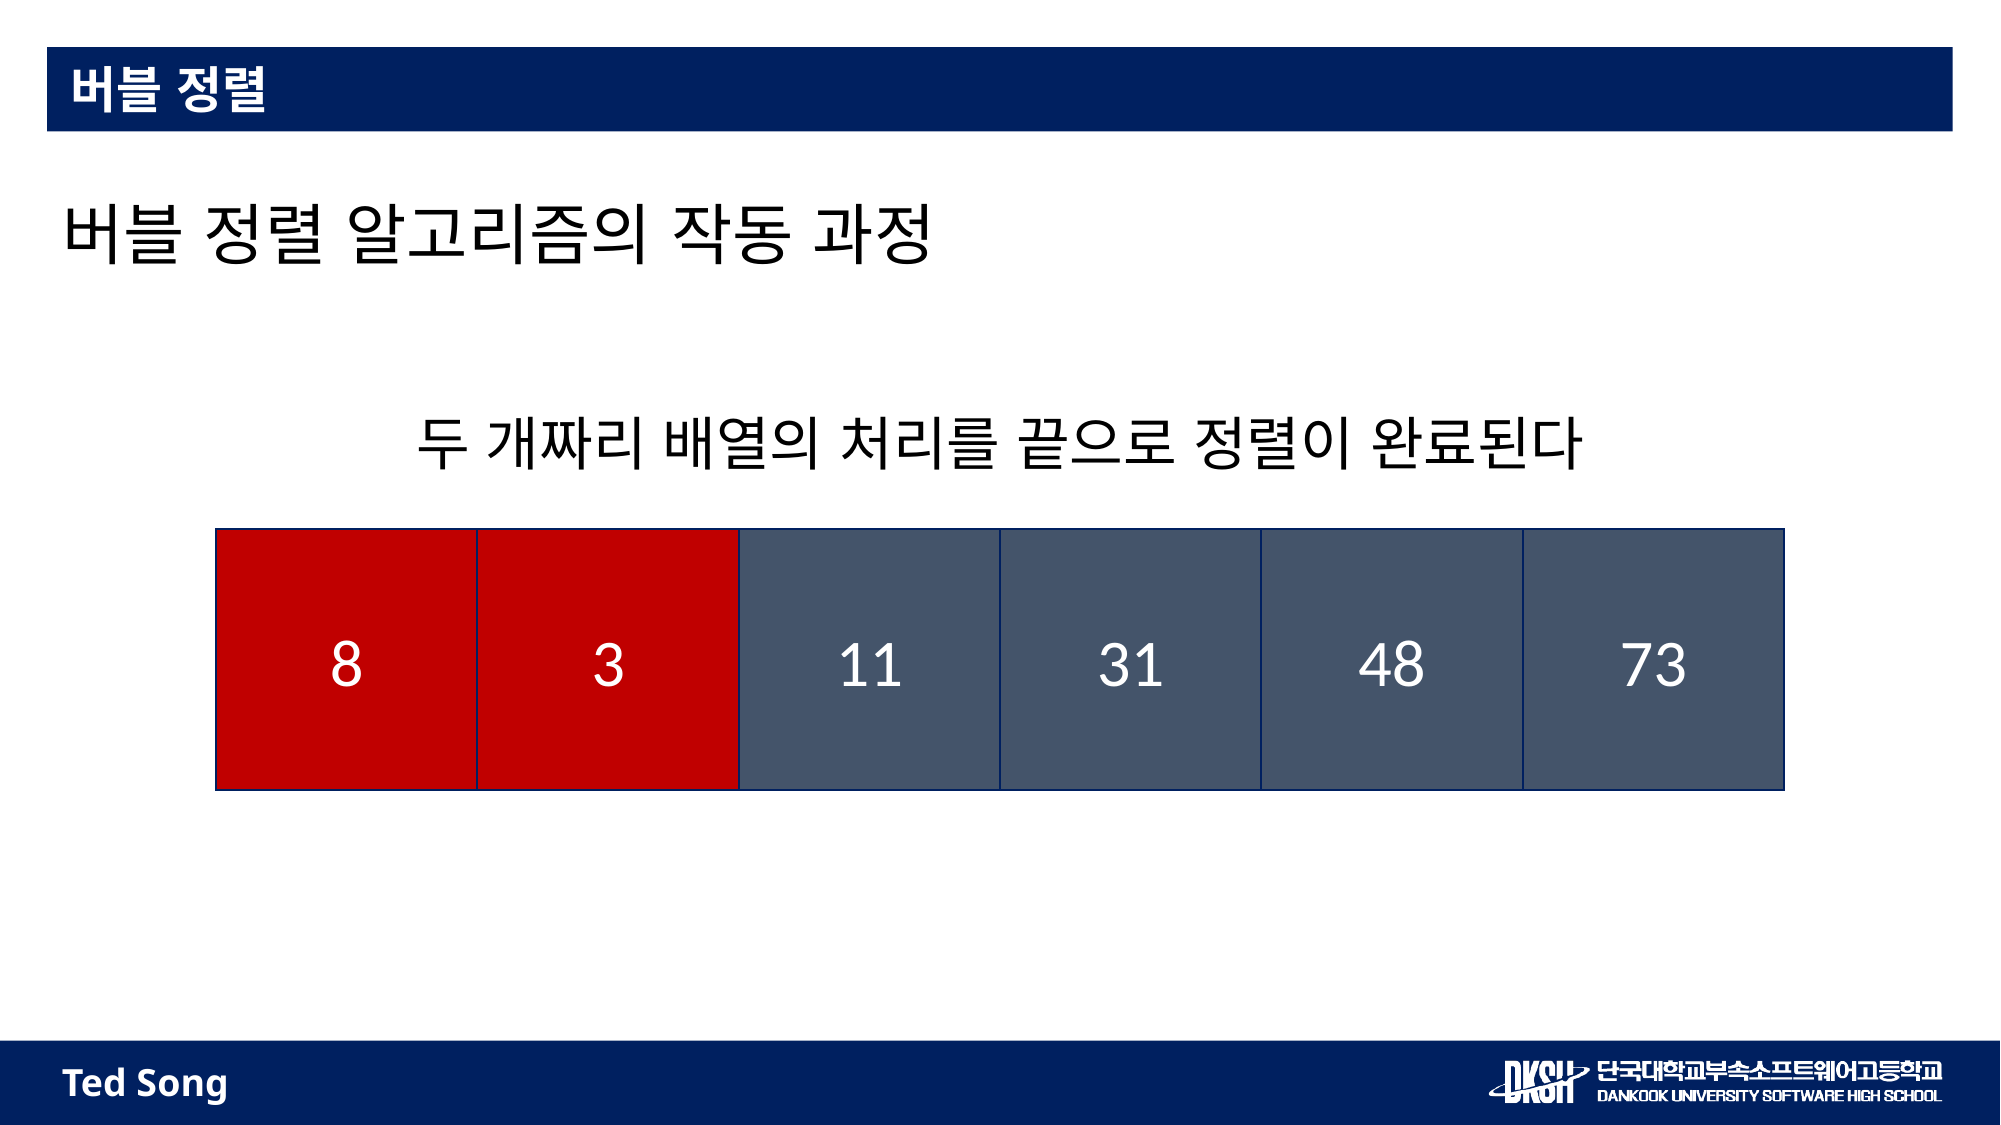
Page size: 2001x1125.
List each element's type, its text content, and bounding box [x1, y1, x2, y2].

text_box [46, 46, 1954, 132]
text_box 버블 정렬 [56, 51, 284, 127]
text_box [216, 399, 1784, 791]
text_box 버블 정렬 알고리즘의 작동 과정 [47, 185, 1953, 280]
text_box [0, 1040, 2000, 1125]
